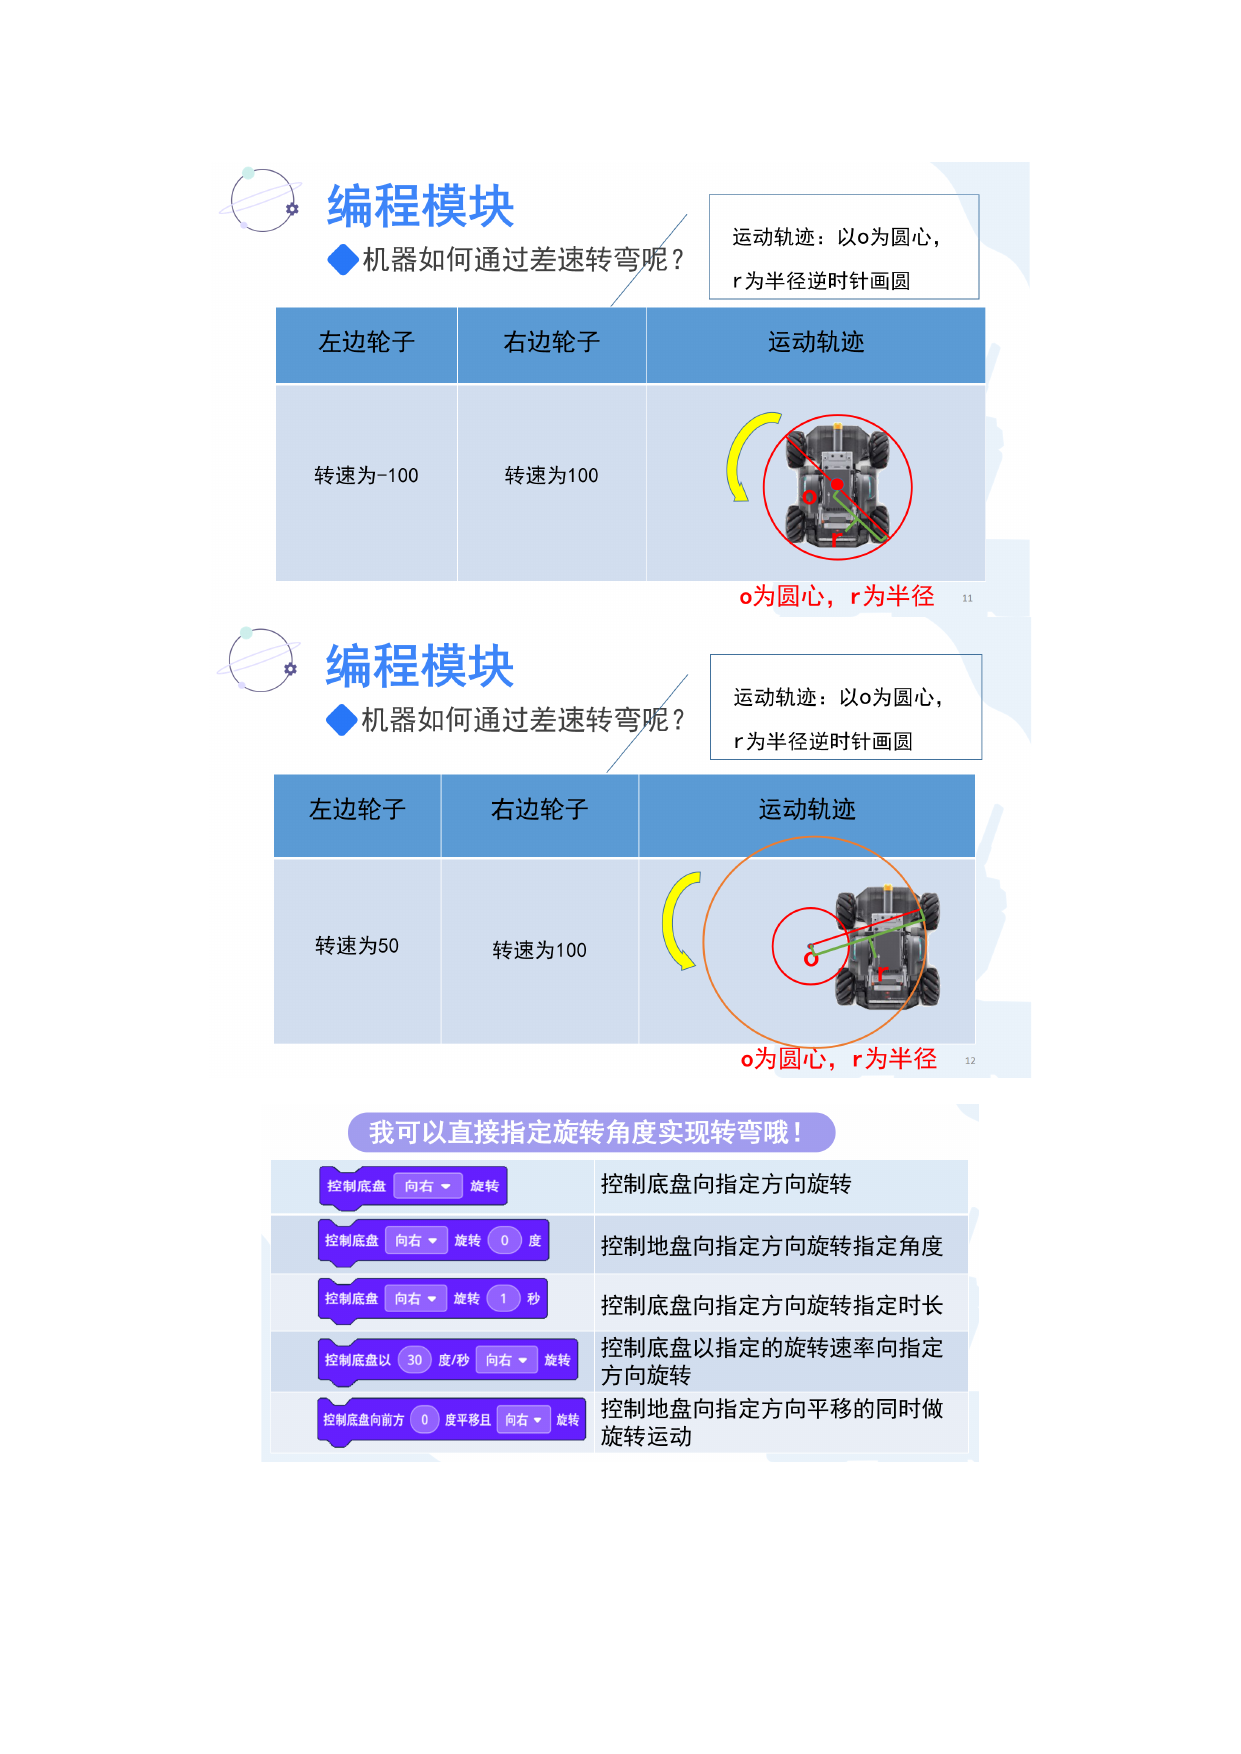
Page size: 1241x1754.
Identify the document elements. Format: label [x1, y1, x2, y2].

picture [209, 162, 1032, 1078]
picture [261, 1104, 979, 1462]
